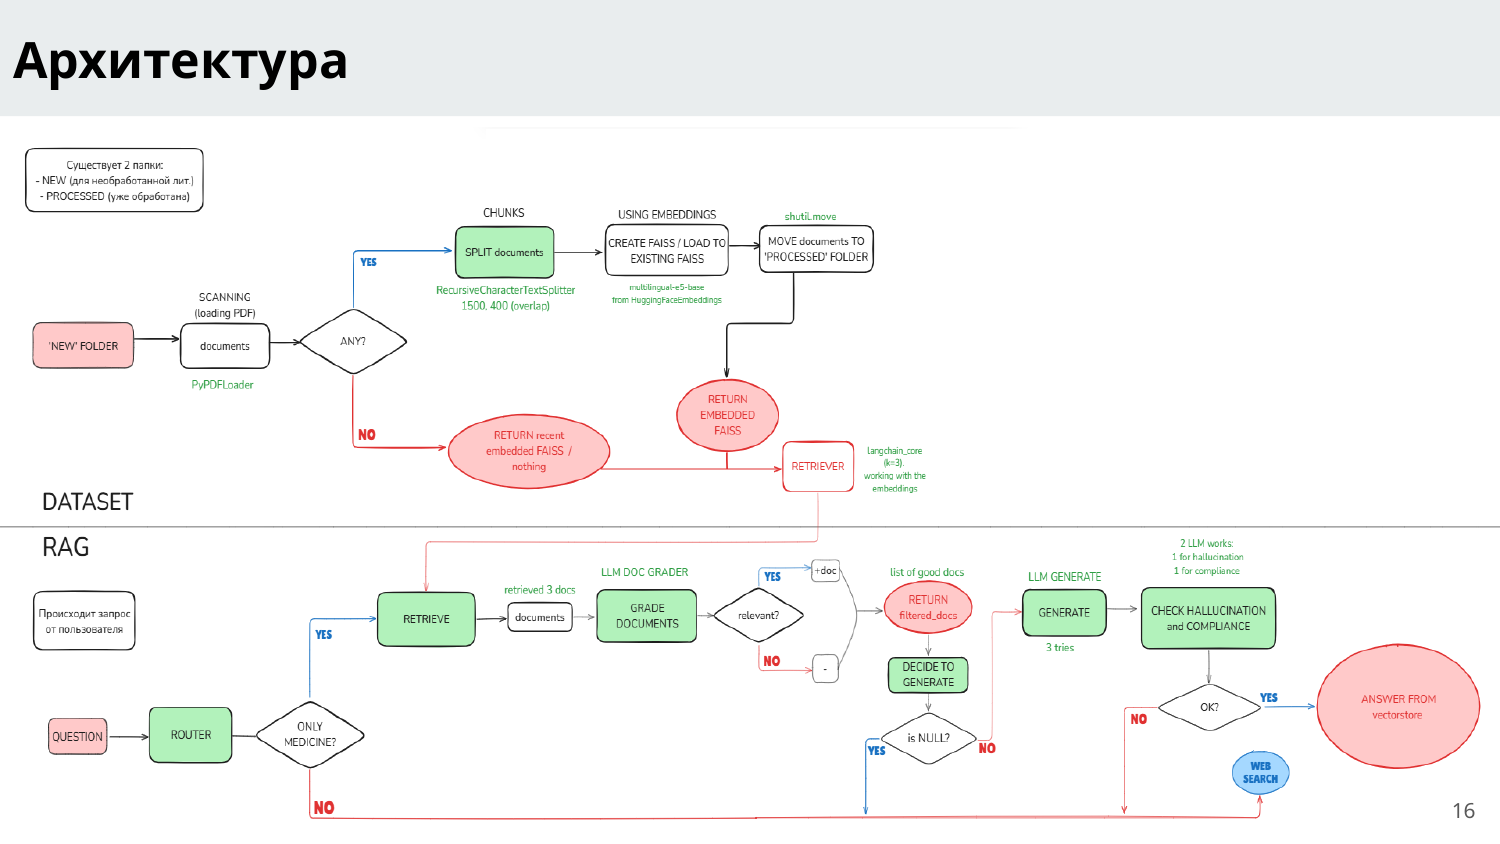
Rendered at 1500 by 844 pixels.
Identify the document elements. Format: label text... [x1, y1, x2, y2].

picture [0, 127, 1500, 844]
text_box Архитектура [0, 0, 1500, 117]
